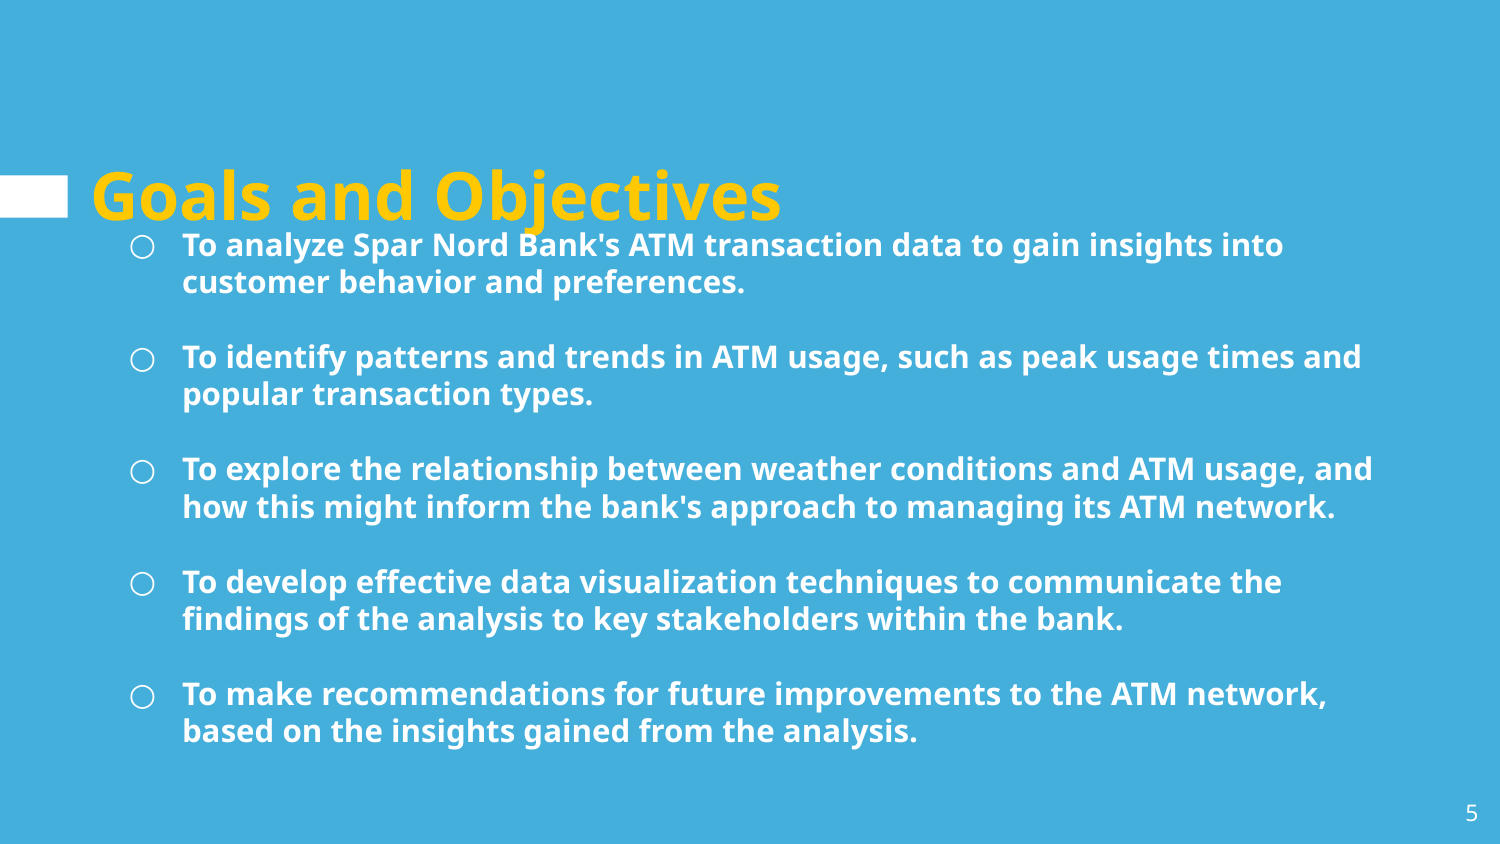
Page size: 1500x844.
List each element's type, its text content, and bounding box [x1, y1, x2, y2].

list To analyze Spar Nord Bank's ATM transaction data to gain insights into customer behavior and preferences. To identify patterns and trends in ATM usage, such as peak usage times and popular transaction types. To explore the relationship between weather conditions and ATM usage, and how this might inform the bank's approach to managing its ATM network. To develop effective data visualization techniques to communicate the findings of the analysis to key stakeholders within the bank. To make recommendations for future improvements to the ATM network, based on the insights gained from the analysis. [92, 209, 1408, 672]
slide_number ‹#› [1403, 783, 1494, 832]
title Goals and Objectives [75, 73, 1425, 250]
